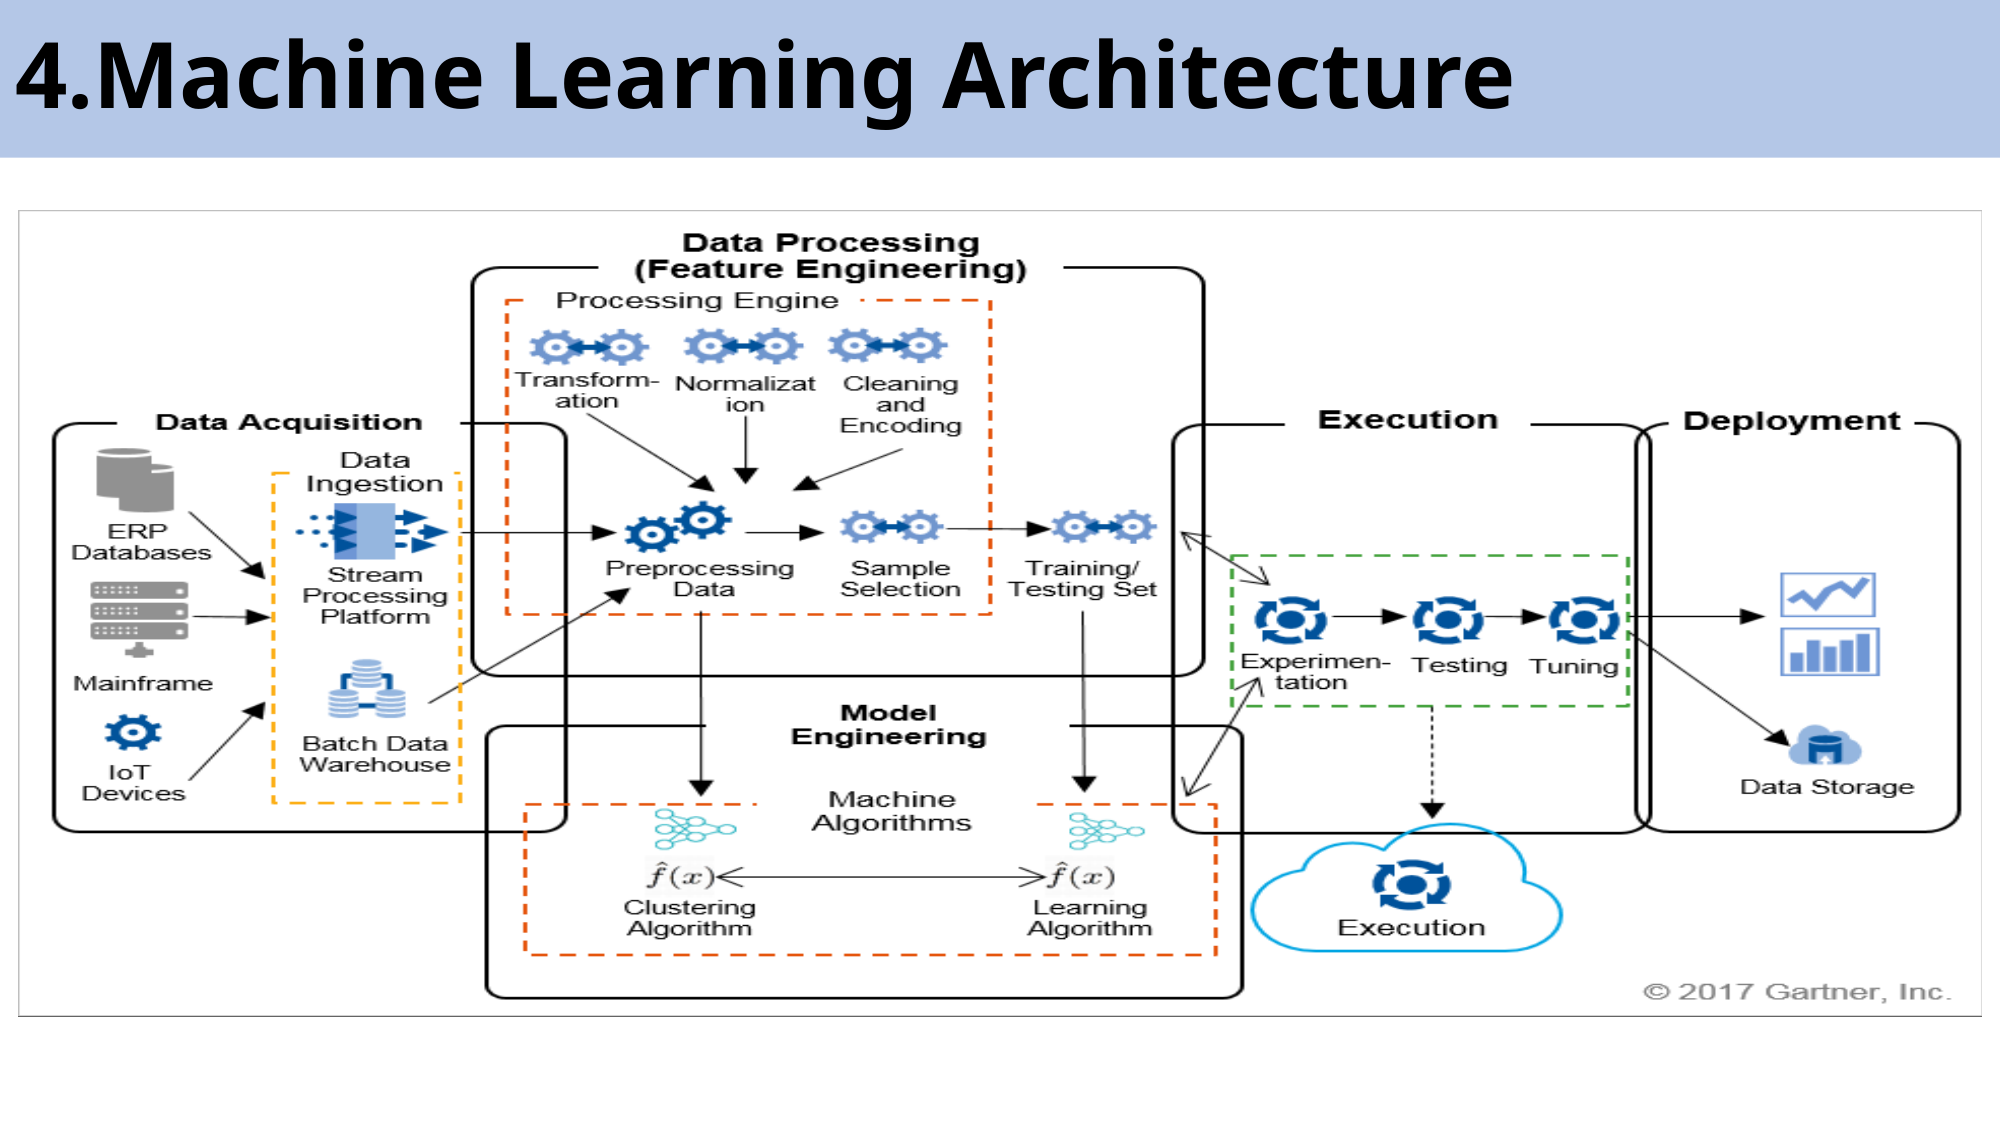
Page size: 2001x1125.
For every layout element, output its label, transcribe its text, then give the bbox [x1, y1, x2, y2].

picture [17, 210, 1982, 1017]
title 4.Machine Learning Architecture [0, 0, 2000, 158]
